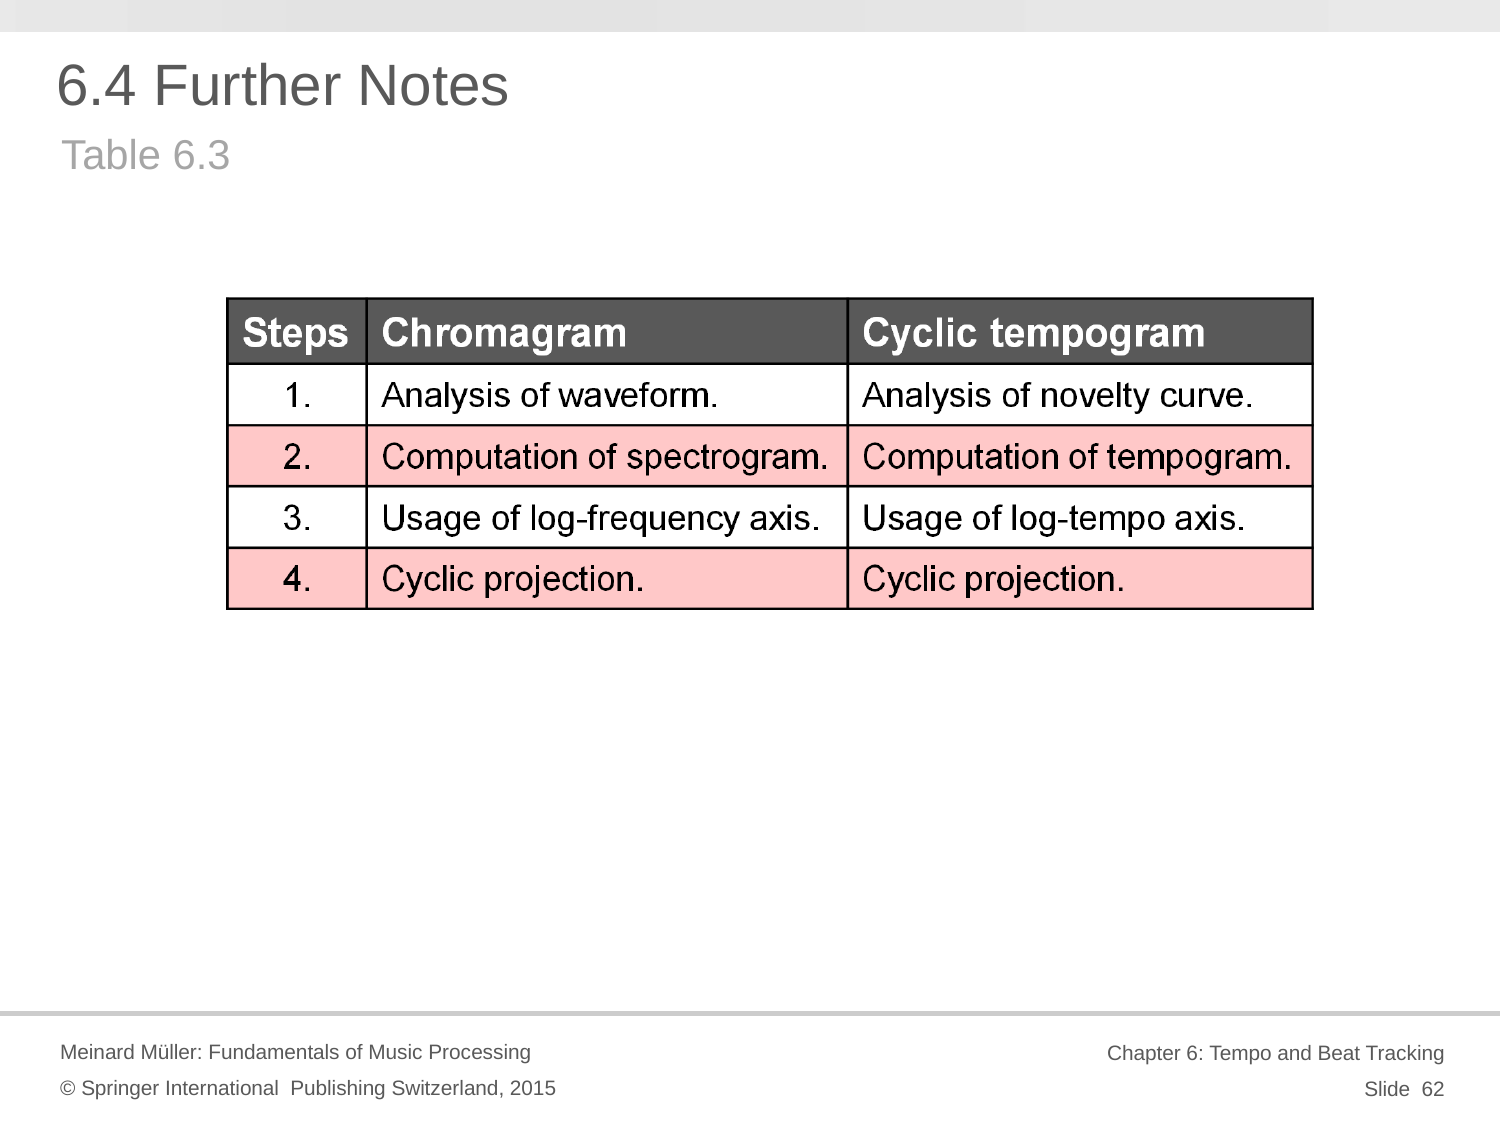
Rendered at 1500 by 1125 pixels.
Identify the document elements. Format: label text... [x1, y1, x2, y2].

list Table 6.3 [46, 115, 276, 198]
picture [0, 0, 1500, 32]
title 6.4 Further Notes [40, 39, 1448, 133]
picture [226, 295, 1316, 623]
